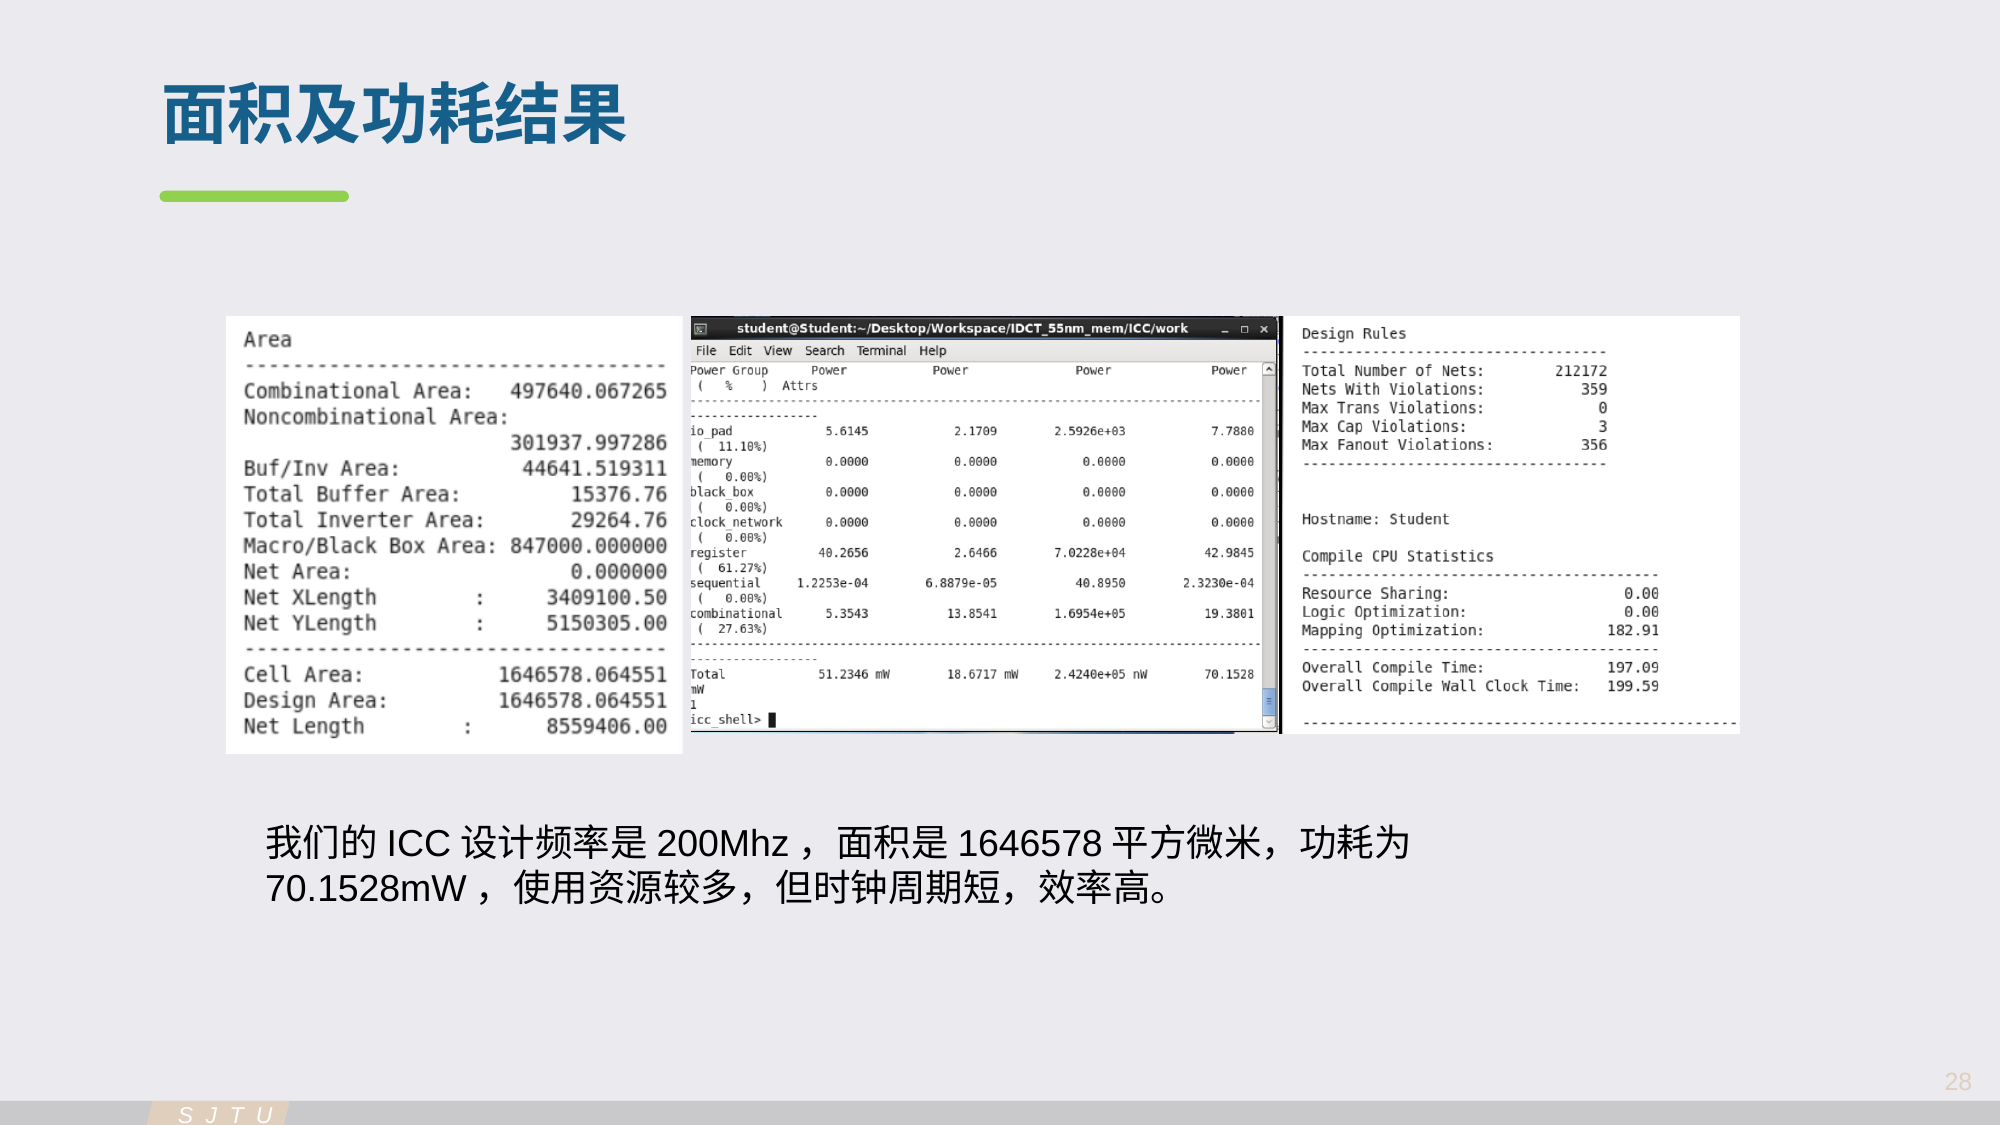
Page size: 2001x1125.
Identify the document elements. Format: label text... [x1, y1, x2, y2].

picture [691, 316, 1740, 734]
text_box 我们的ICC设计频率是200Mhz，面积是1646578平方微米，功耗为70.1528mW，使用资源较多，但时钟周期短，效率高。 [250, 811, 1658, 916]
picture [226, 316, 683, 754]
list 面积及功耗结果 [146, 62, 1750, 161]
slide_number 28 [1817, 1052, 1988, 1109]
